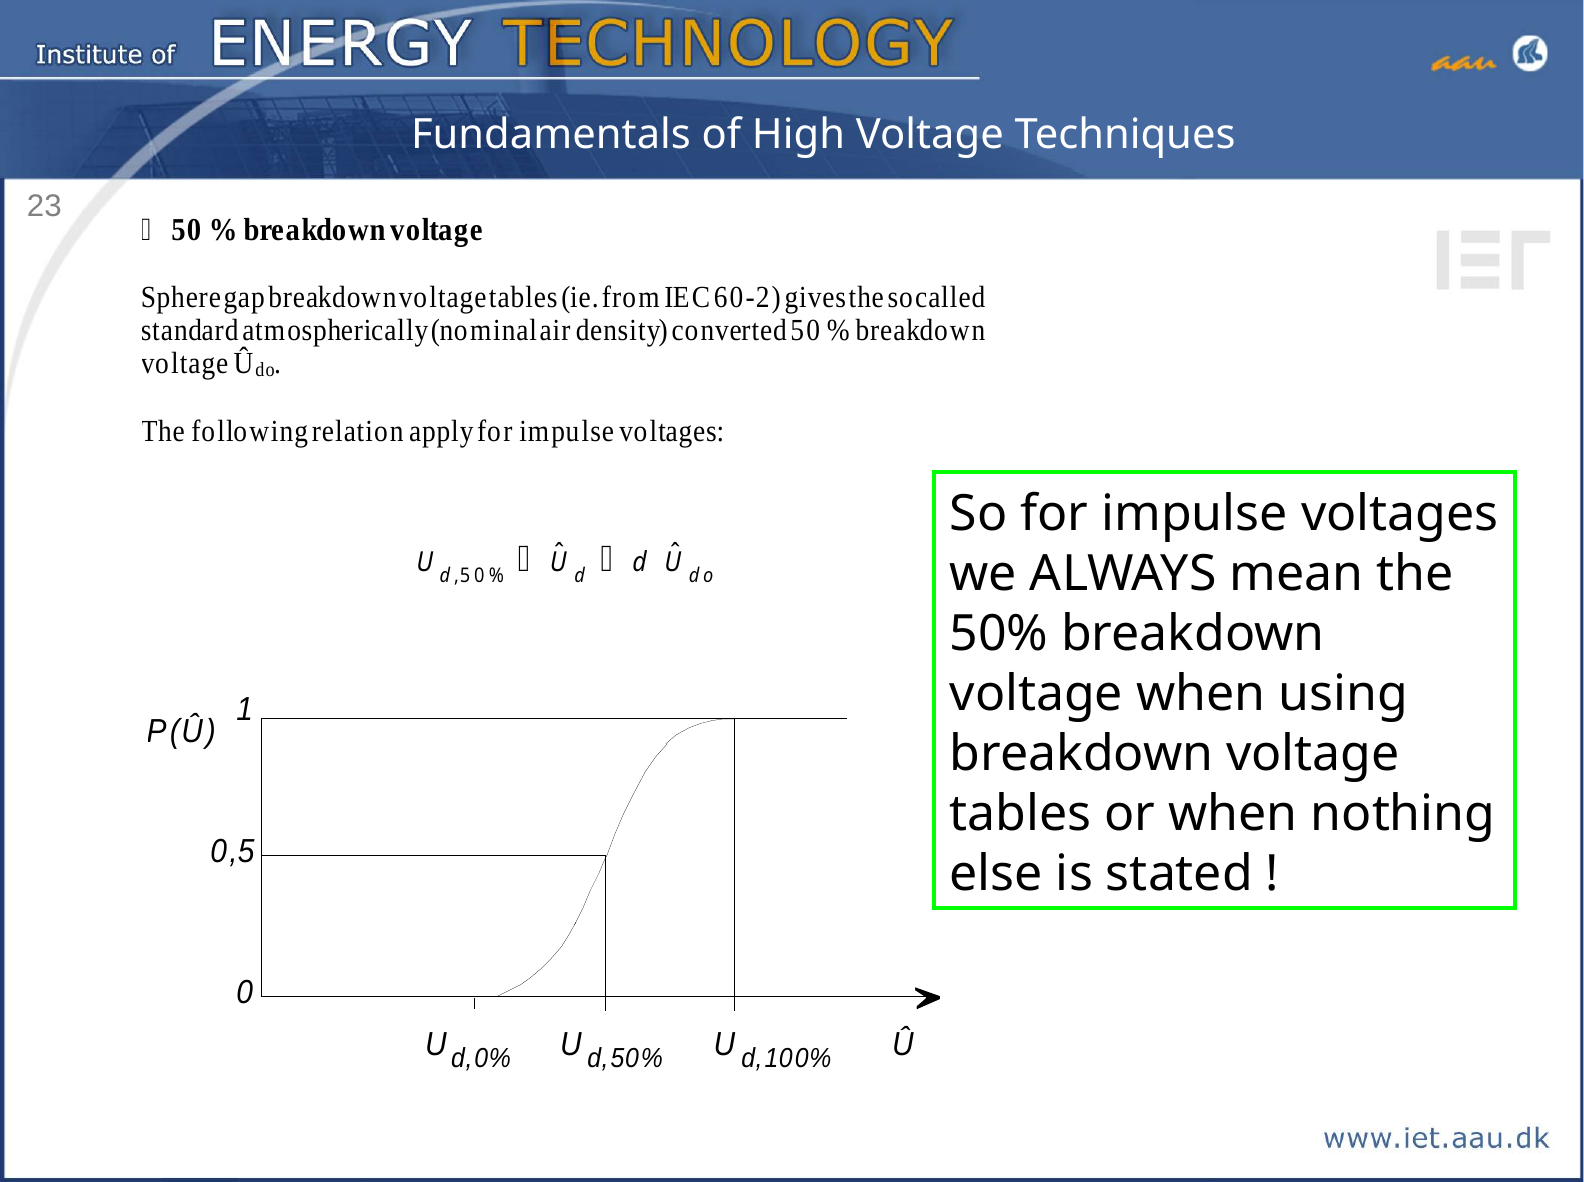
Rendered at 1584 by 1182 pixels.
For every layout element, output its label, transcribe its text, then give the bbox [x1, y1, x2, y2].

text_box So for impulse voltages we ALWAYS mean the 50% breakdown voltage when using breakdown voltage tables or when nothing else is stated ! [990, 472, 1515, 909]
title Fundamentals of High Voltage Techniques [110, 109, 1537, 154]
picture [0, 0, 1584, 1182]
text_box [141, 212, 986, 1152]
slide_number 23 [0, 177, 109, 261]
